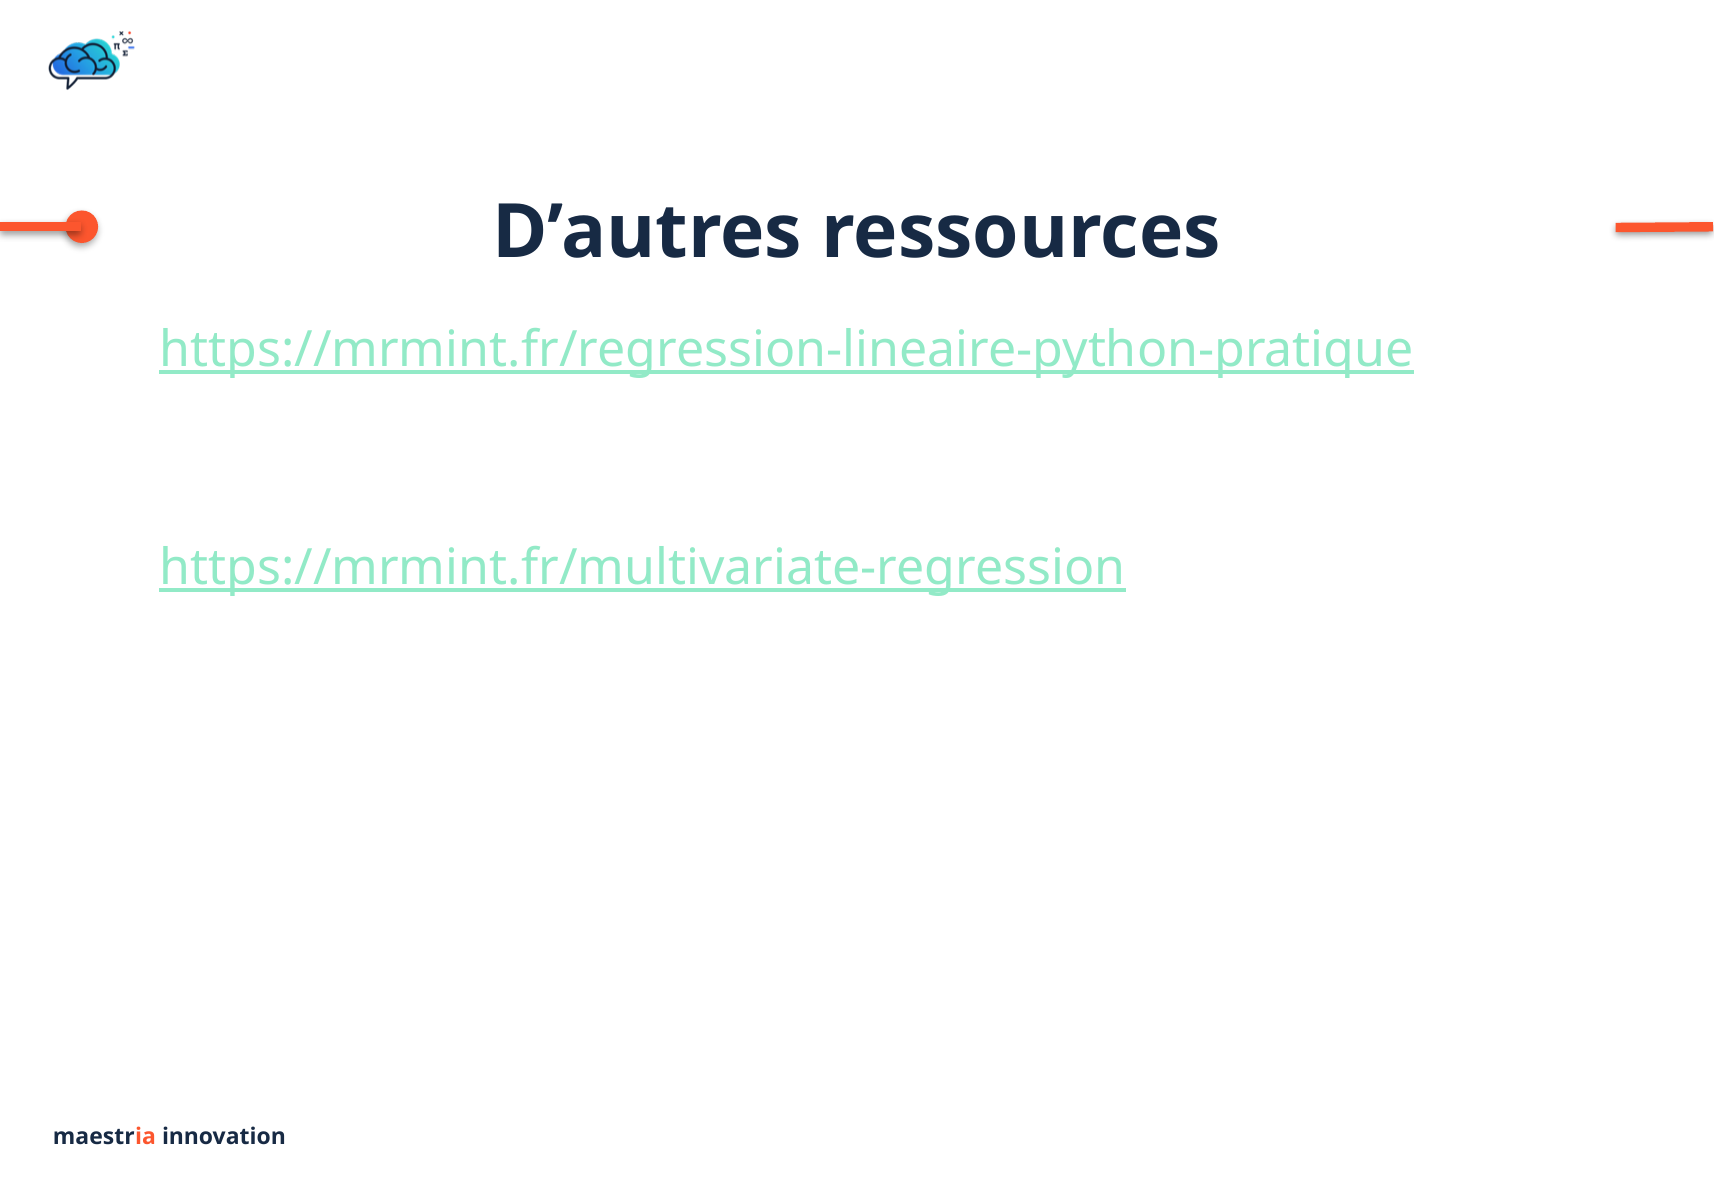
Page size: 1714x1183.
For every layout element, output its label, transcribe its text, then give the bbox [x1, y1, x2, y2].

list https://mrmint.fr/regression-lineaire-python-pratique https://mrmint.fr/multivariate-regression [142, 308, 1575, 1057]
title D’autres ressources [138, 174, 1575, 270]
picture [46, 29, 139, 92]
